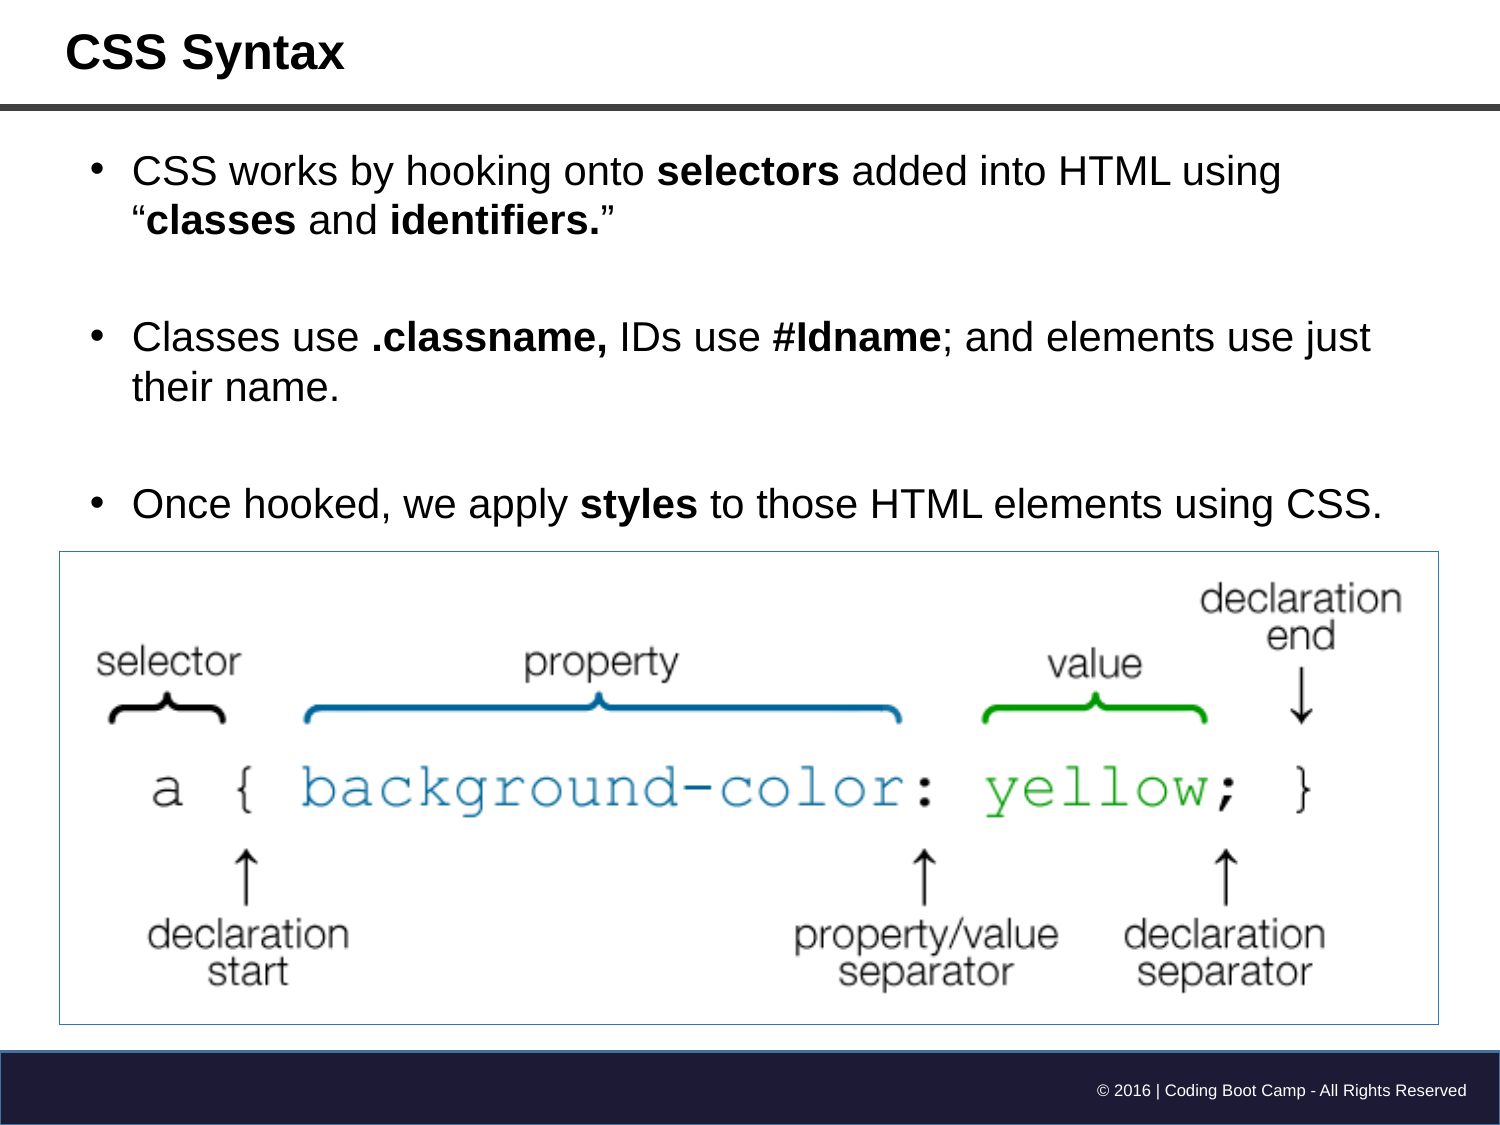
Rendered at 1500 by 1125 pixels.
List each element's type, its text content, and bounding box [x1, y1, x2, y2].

picture [59, 551, 1439, 1025]
title CSS Syntax [50, 0, 948, 108]
text_box CSS works by hooking onto selectors added into HTML using “classes and identifiers.” Classes use .classname, IDs use #Idname; and elements use just their name. Once hooked, we apply styles to those HTML elements using CSS. [74, 135, 1413, 551]
